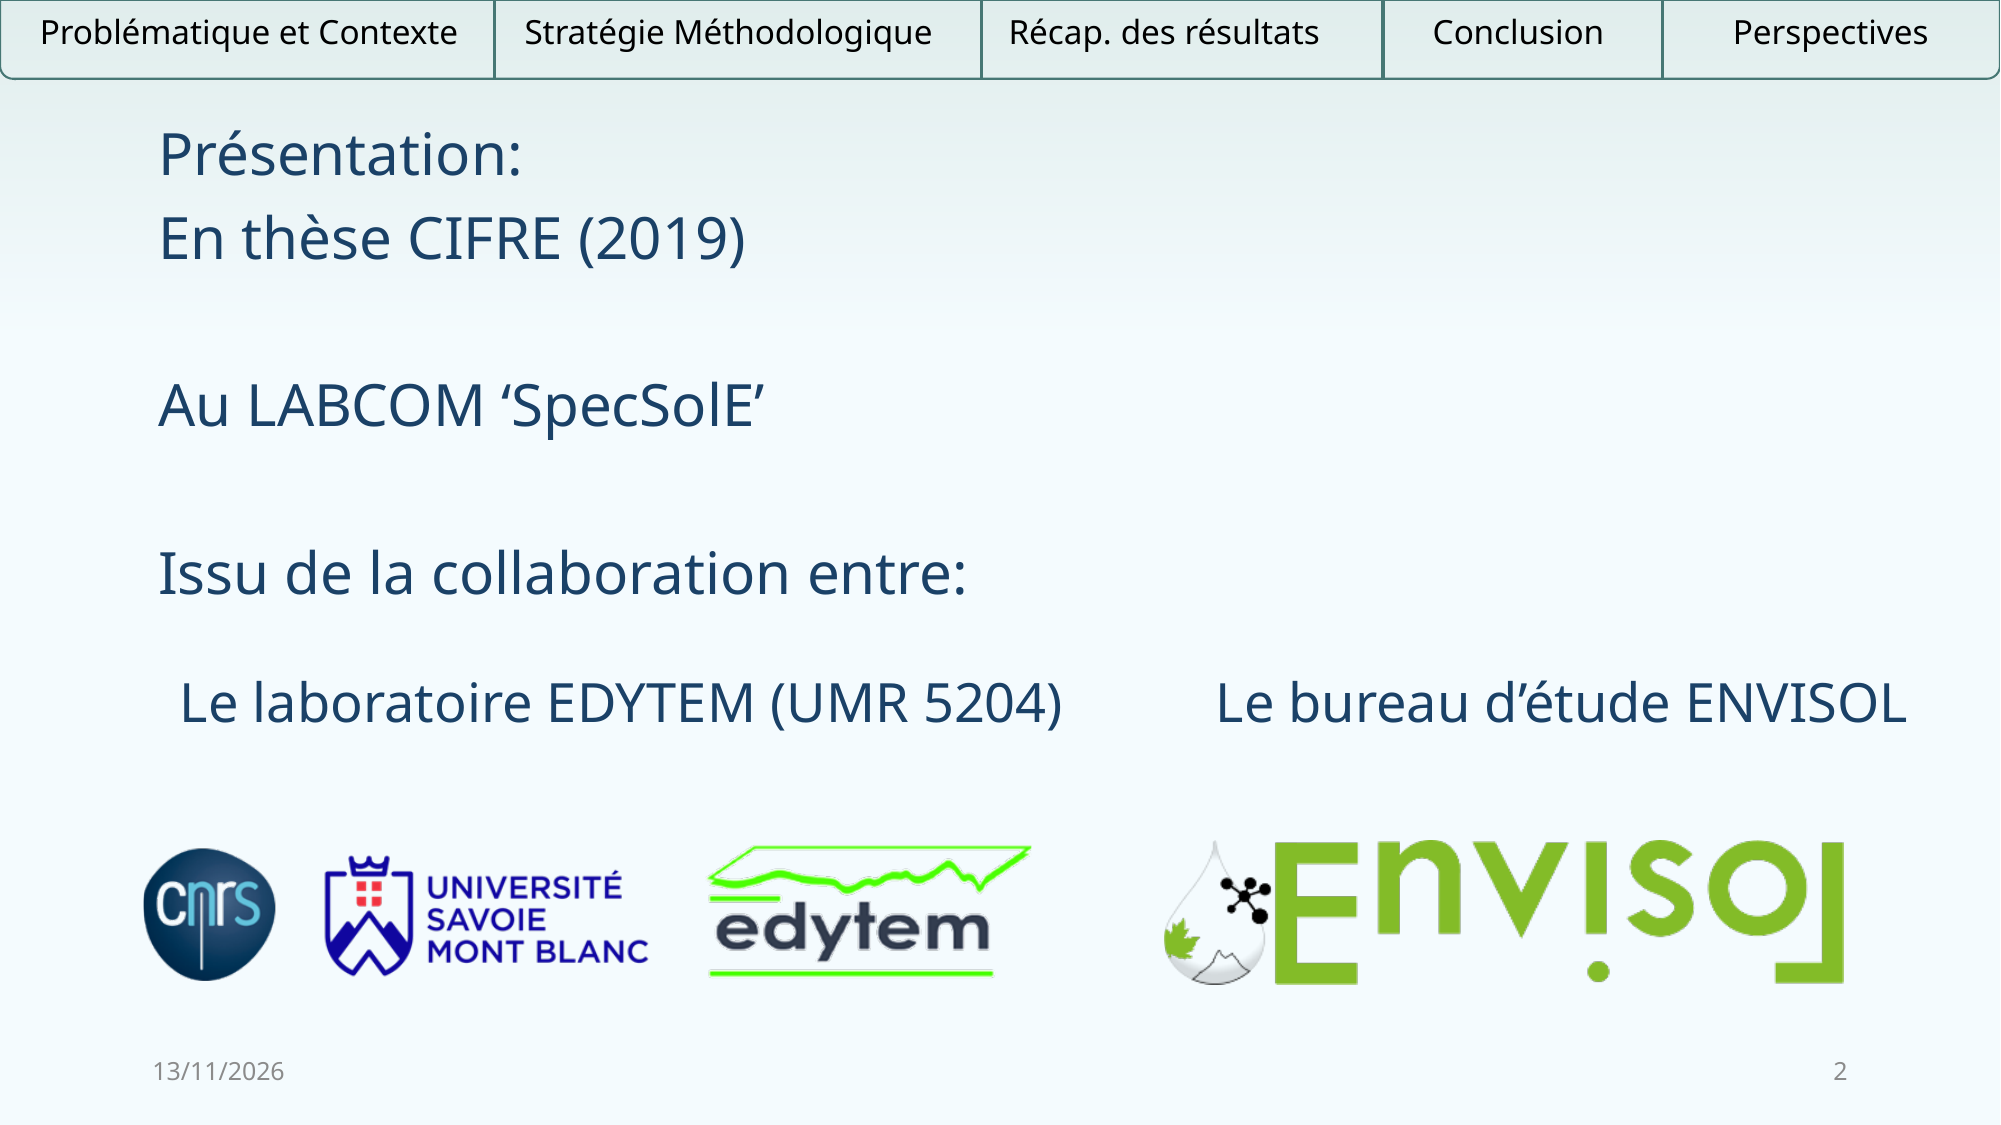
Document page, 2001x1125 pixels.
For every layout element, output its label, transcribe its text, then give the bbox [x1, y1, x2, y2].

text_box Récap. des résultats [1008, 11, 1321, 52]
picture [143, 816, 1032, 1009]
text_box Problématique et Contexte [40, 11, 460, 52]
text_box Le bureau d’étude ENVISOL [1200, 660, 1924, 741]
slide_number 2 [1412, 1042, 1863, 1103]
text_box Stratégie Méthodologique [505, 11, 952, 52]
text_box Conclusion [1432, 11, 1605, 52]
picture [1164, 840, 1844, 985]
text_box Le laboratoire EDYTEM (UMR 5204) [165, 660, 1079, 741]
text_box Présentation: En thèse CIFRE (2019) Au LABCOM ‘SpecSolE’ Issu de la collaboration entre: [143, 117, 1869, 777]
text_box Perspectives [1732, 11, 1930, 52]
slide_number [137, 1042, 588, 1103]
text_box [0, 0, 2000, 81]
